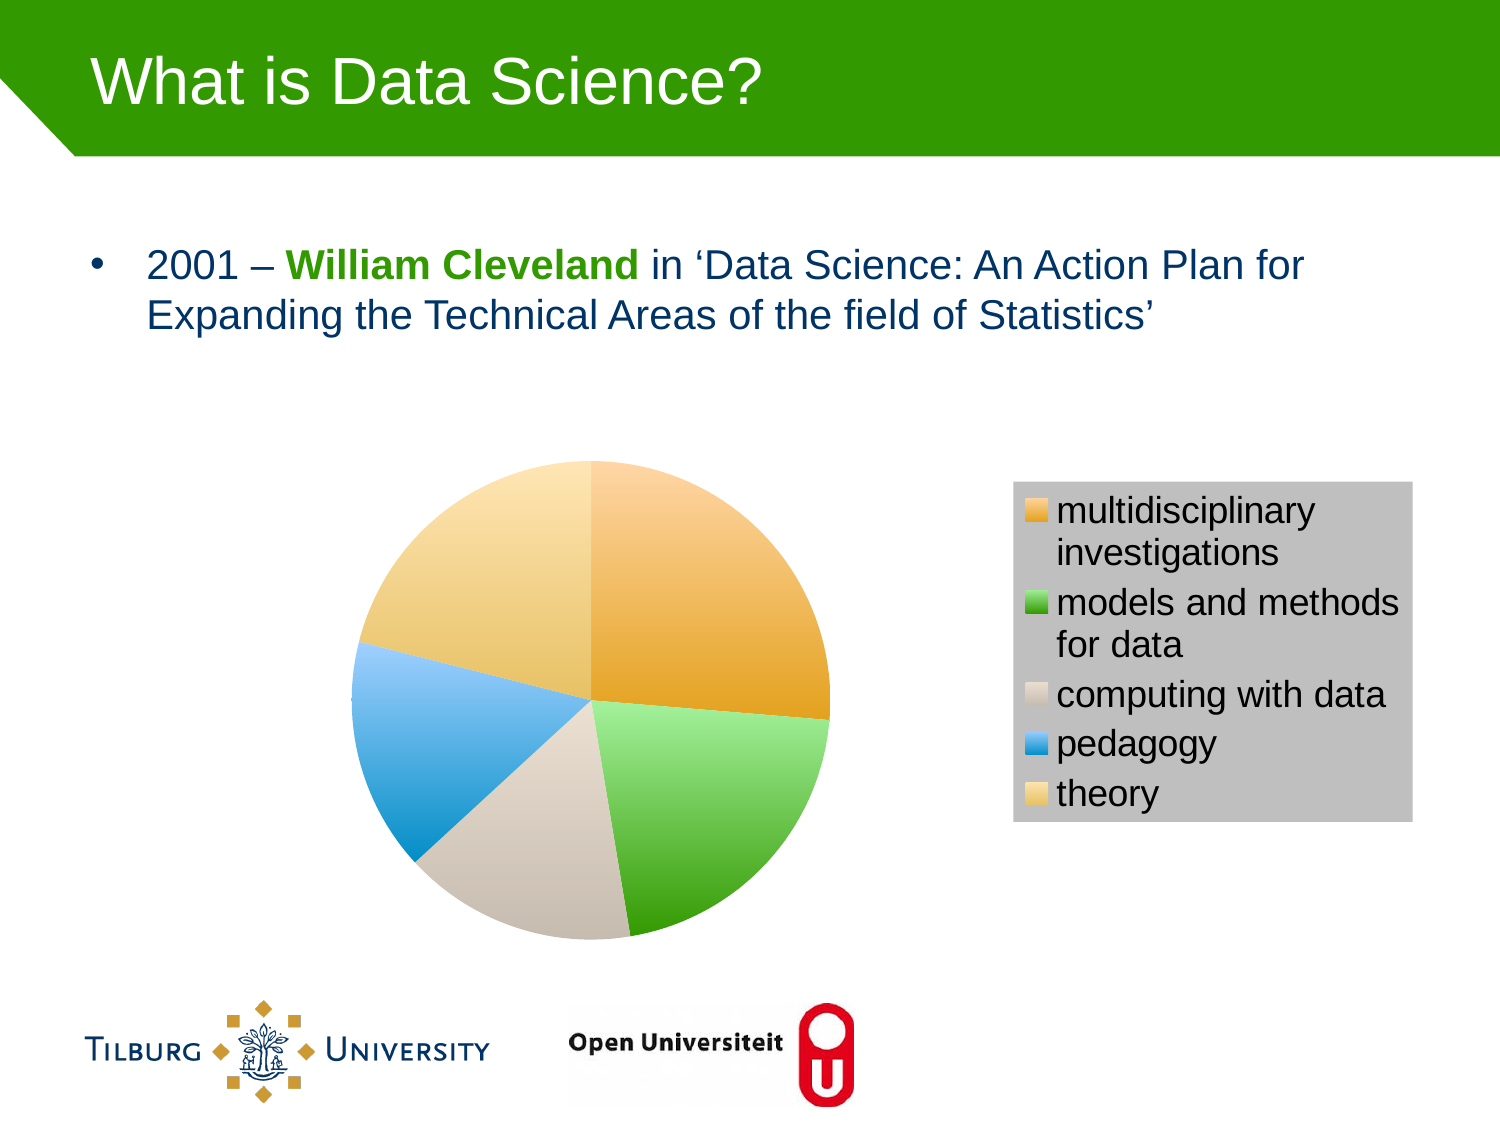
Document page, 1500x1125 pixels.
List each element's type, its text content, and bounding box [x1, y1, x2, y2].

picture [78, 998, 495, 1111]
picture [569, 1003, 854, 1107]
chart [168, 351, 1426, 952]
list 2001 – William Cleveland in ‘Data Science: An Action Plan for Expanding the Technical Areas of the field of Statistics’ [75, 230, 1425, 998]
title What is Data Science? [75, 0, 1425, 156]
